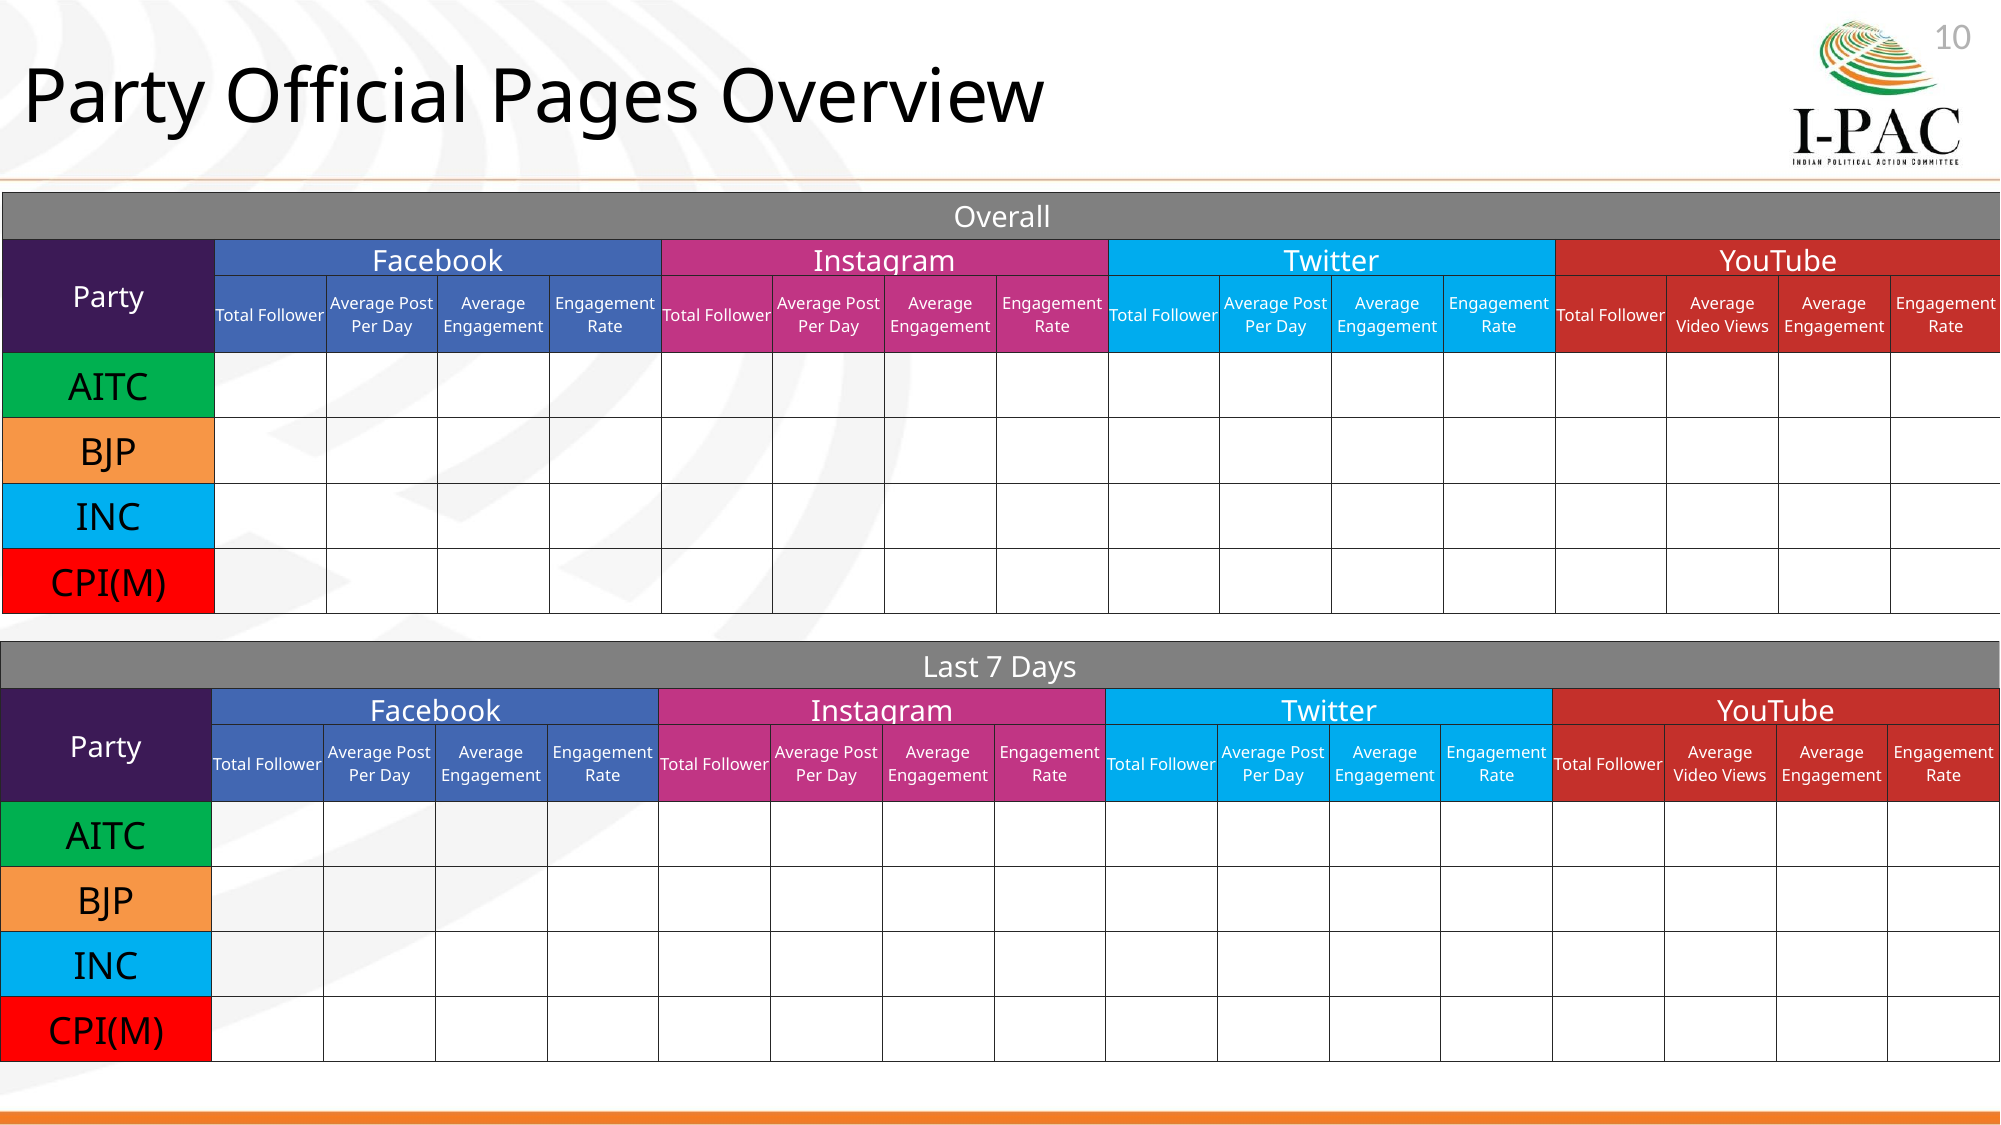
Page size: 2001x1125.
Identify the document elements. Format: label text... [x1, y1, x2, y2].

table_cell [659, 802, 770, 866]
table_cell [1553, 802, 1664, 866]
table_cell [662, 353, 772, 417]
table_cell [215, 484, 326, 548]
table_cell [1106, 932, 1217, 996]
slide_number 10 [1926, 12, 1972, 58]
table_cell INC [3, 484, 214, 548]
table_cell AITC [1, 802, 211, 866]
table_cell [883, 802, 994, 866]
table_cell BJP [3, 418, 214, 483]
table_cell [885, 353, 996, 417]
table_cell [1779, 418, 1890, 483]
table_cell [662, 549, 772, 613]
table_cell YouTube [1556, 240, 2000, 275]
table_cell [995, 997, 1105, 1061]
table_cell [1667, 484, 1778, 548]
table_cell [1218, 997, 1329, 1061]
table_cell [215, 549, 326, 613]
table_cell [773, 484, 884, 548]
table_cell Average Engagement [883, 725, 994, 801]
table_cell Total Follower [1109, 276, 1219, 352]
table_cell [1444, 549, 1555, 613]
table_cell [1444, 353, 1555, 417]
table_cell INC [1, 932, 211, 996]
table_cell [548, 802, 658, 866]
table_cell [327, 353, 437, 417]
table_cell Engagement Rate [548, 725, 658, 801]
table_cell [1218, 932, 1329, 996]
table_cell [1332, 484, 1443, 548]
table_cell [1556, 353, 1666, 417]
table_cell Total Follower [212, 725, 323, 801]
table_cell [1444, 484, 1555, 548]
table_cell [1667, 418, 1778, 483]
table_cell [771, 867, 882, 931]
table_cell Average Engagement [1777, 725, 1887, 801]
table_cell [1888, 802, 1999, 866]
table_cell [1891, 353, 2000, 417]
table_cell [997, 418, 1108, 483]
table_cell [550, 549, 661, 613]
table_cell [1556, 549, 1666, 613]
table_cell Total Follower [1556, 276, 1666, 352]
table_cell [773, 418, 884, 483]
table_cell [548, 997, 658, 1061]
table_cell [327, 549, 437, 613]
table_cell [1556, 418, 1666, 483]
table_cell [997, 353, 1108, 417]
table_cell [1665, 932, 1776, 996]
table_cell Engagement Rate [995, 725, 1105, 801]
table_cell [995, 932, 1105, 996]
table_cell [1779, 484, 1890, 548]
table_cell Average Post Per Day [324, 725, 435, 801]
table_cell [1330, 802, 1440, 866]
table_cell [327, 418, 437, 483]
table_cell [662, 418, 772, 483]
table_cell [995, 802, 1105, 866]
table_cell Total Follower [1553, 725, 1664, 801]
table_cell Instagram [662, 240, 1108, 275]
table_cell Average Post Per Day [1218, 725, 1329, 801]
table_cell [1779, 353, 1890, 417]
picture [0, 1062, 2000, 1125]
table_cell Average Video Views [1665, 725, 1776, 801]
table_cell [771, 932, 882, 996]
table_cell [1665, 802, 1776, 866]
table_cell [883, 867, 994, 931]
table_cell [1220, 418, 1331, 483]
table_cell Average Post Per Day [771, 725, 882, 801]
table_cell [1441, 867, 1552, 931]
title Party Official Pages Overview [20, 0, 1548, 187]
table_cell Total Follower [659, 725, 770, 801]
table_cell [212, 997, 323, 1061]
table_cell [1444, 418, 1555, 483]
table_cell Average Video Views [1667, 276, 1778, 352]
table_cell [885, 549, 996, 613]
table_cell [1218, 802, 1329, 866]
table_cell [1441, 997, 1552, 1061]
table_cell Average Post Per Day [1220, 276, 1331, 352]
table_cell Instagram [659, 689, 1105, 724]
table_cell [438, 549, 549, 613]
table_cell [215, 353, 326, 417]
table_cell [883, 932, 994, 996]
table_cell [212, 802, 323, 866]
table_cell [1109, 353, 1219, 417]
table_cell YouTube [1553, 689, 1999, 724]
table_cell [1220, 549, 1331, 613]
table_cell [1109, 549, 1219, 613]
table_cell [995, 867, 1105, 931]
table_cell [212, 932, 323, 996]
table_cell [662, 484, 772, 548]
table_cell [550, 353, 661, 417]
table_cell [1891, 549, 2000, 613]
table_cell Engagement Rate [1441, 725, 1552, 801]
table_cell [773, 549, 884, 613]
table_cell [997, 484, 1108, 548]
table_cell [1330, 867, 1440, 931]
table_cell [885, 418, 996, 483]
table_cell [1667, 549, 1778, 613]
table_cell [1109, 484, 1219, 548]
table_cell [1218, 867, 1329, 931]
table_cell [1220, 484, 1331, 548]
table_cell Average Post Per Day [327, 276, 437, 352]
table_cell [1220, 353, 1331, 417]
table_cell Engagement Rate [1888, 725, 1999, 801]
table_cell [324, 802, 435, 866]
table_cell Average Engagement [436, 725, 547, 801]
table_cell Engagement Rate [550, 276, 661, 352]
table_cell [327, 484, 437, 548]
table_cell [438, 418, 549, 483]
table_cell [1888, 867, 1999, 931]
table_cell [1553, 997, 1664, 1061]
table_cell [1441, 932, 1552, 996]
table_cell [436, 867, 547, 931]
table_cell Engagement Rate [1891, 276, 2000, 352]
table_cell [883, 997, 994, 1061]
table_header Last 7 Days [1, 642, 1999, 688]
table_cell [1888, 932, 1999, 996]
table_cell [324, 867, 435, 931]
table_cell [771, 802, 882, 866]
table_cell Facebook [215, 240, 661, 275]
table_cell [997, 549, 1108, 613]
table_cell [1891, 484, 2000, 548]
table_cell [1441, 802, 1552, 866]
table_cell AITC [3, 353, 214, 417]
table_cell [1891, 418, 2000, 483]
table_cell [1106, 802, 1217, 866]
table_cell [659, 932, 770, 996]
table_cell [659, 867, 770, 931]
table_cell [1556, 484, 1666, 548]
table_cell Total Follower [662, 276, 772, 352]
table_cell CPI(M) [1, 997, 211, 1061]
table_cell [1553, 932, 1664, 996]
table_cell [1332, 353, 1443, 417]
table_header Overall [3, 193, 2000, 239]
table_cell [550, 418, 661, 483]
table_cell [1332, 418, 1443, 483]
table_cell [1777, 932, 1887, 996]
table_cell Facebook [212, 689, 658, 724]
table_cell [1777, 997, 1887, 1061]
table_cell [215, 418, 326, 483]
table_cell [438, 353, 549, 417]
table_cell [324, 997, 435, 1061]
table_cell [1665, 997, 1776, 1061]
table_cell [436, 932, 547, 996]
table_cell [548, 932, 658, 996]
table_cell [436, 802, 547, 866]
table_cell Average Engagement [1332, 276, 1443, 352]
table_cell [1109, 418, 1219, 483]
picture [0, 0, 2000, 641]
table_cell [548, 867, 658, 931]
table_cell [1330, 997, 1440, 1061]
table_cell [771, 997, 882, 1061]
table_cell [773, 353, 884, 417]
table_cell Twitter [1106, 689, 1552, 724]
table_cell Total Follower [215, 276, 326, 352]
table_cell [1106, 997, 1217, 1061]
table_cell [550, 484, 661, 548]
table_cell Total Follower [1106, 725, 1217, 801]
table_cell [885, 484, 996, 548]
table_cell Average Engagement [1779, 276, 1890, 352]
table_cell [1777, 867, 1887, 931]
table_cell Average Post Per Day [773, 276, 884, 352]
table_cell [1665, 867, 1776, 931]
table_cell [324, 932, 435, 996]
table_cell [212, 867, 323, 931]
table_cell Average Engagement [1330, 725, 1440, 801]
table_cell [436, 997, 547, 1061]
table_cell Party [3, 240, 214, 352]
table_cell Average Engagement [438, 276, 549, 352]
table_cell [1888, 997, 1999, 1061]
table_cell CPI(M) [3, 549, 214, 613]
table_cell [1779, 549, 1890, 613]
table_cell [1330, 932, 1440, 996]
table_cell Engagement Rate [1444, 276, 1555, 352]
table_cell BJP [1, 867, 211, 931]
table_cell [1332, 549, 1443, 613]
table_cell [1553, 867, 1664, 931]
table_cell Engagement Rate [997, 276, 1108, 352]
table_cell Party [1, 689, 211, 801]
table_cell [1106, 867, 1217, 931]
table_cell [1777, 802, 1887, 866]
table_cell [1667, 353, 1778, 417]
table_cell [438, 484, 549, 548]
table_cell Average Engagement [885, 276, 996, 352]
table_cell [659, 997, 770, 1061]
table_cell Twitter [1109, 240, 1555, 275]
